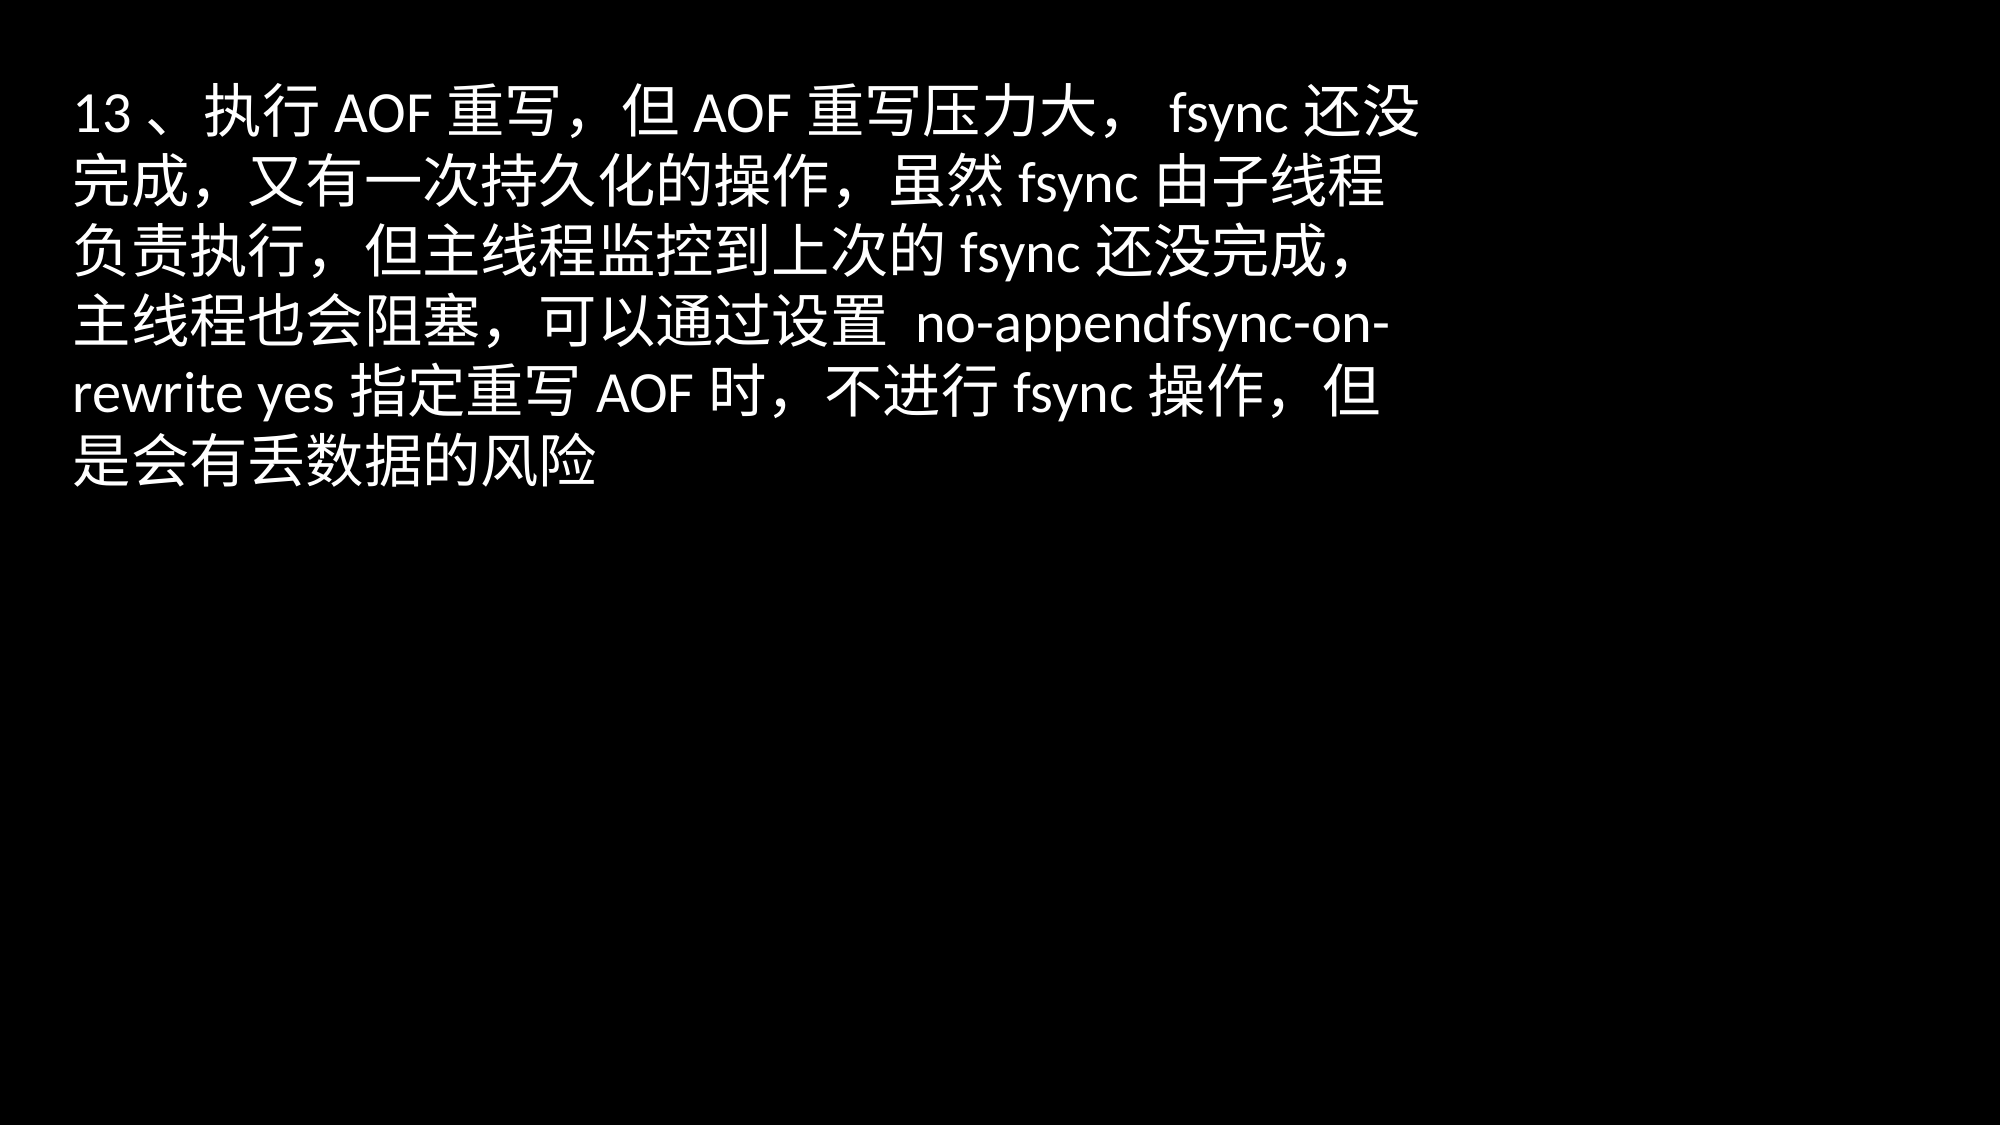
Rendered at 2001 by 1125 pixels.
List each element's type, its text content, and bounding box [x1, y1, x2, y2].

text_box 13、执行AOF重写，但AOF重写压力大，fsync还没完成，又有一次持久化的操作，虽然fsync由子线程负责执行，但主线程监控到上次的fsync还没完成，主线程也会阻塞，可以通过设置 no-appendfsync-on-rewrite yes指定重写AOF时，不进行fsync操作，但是会有丢数据的风险 [58, 66, 1448, 502]
